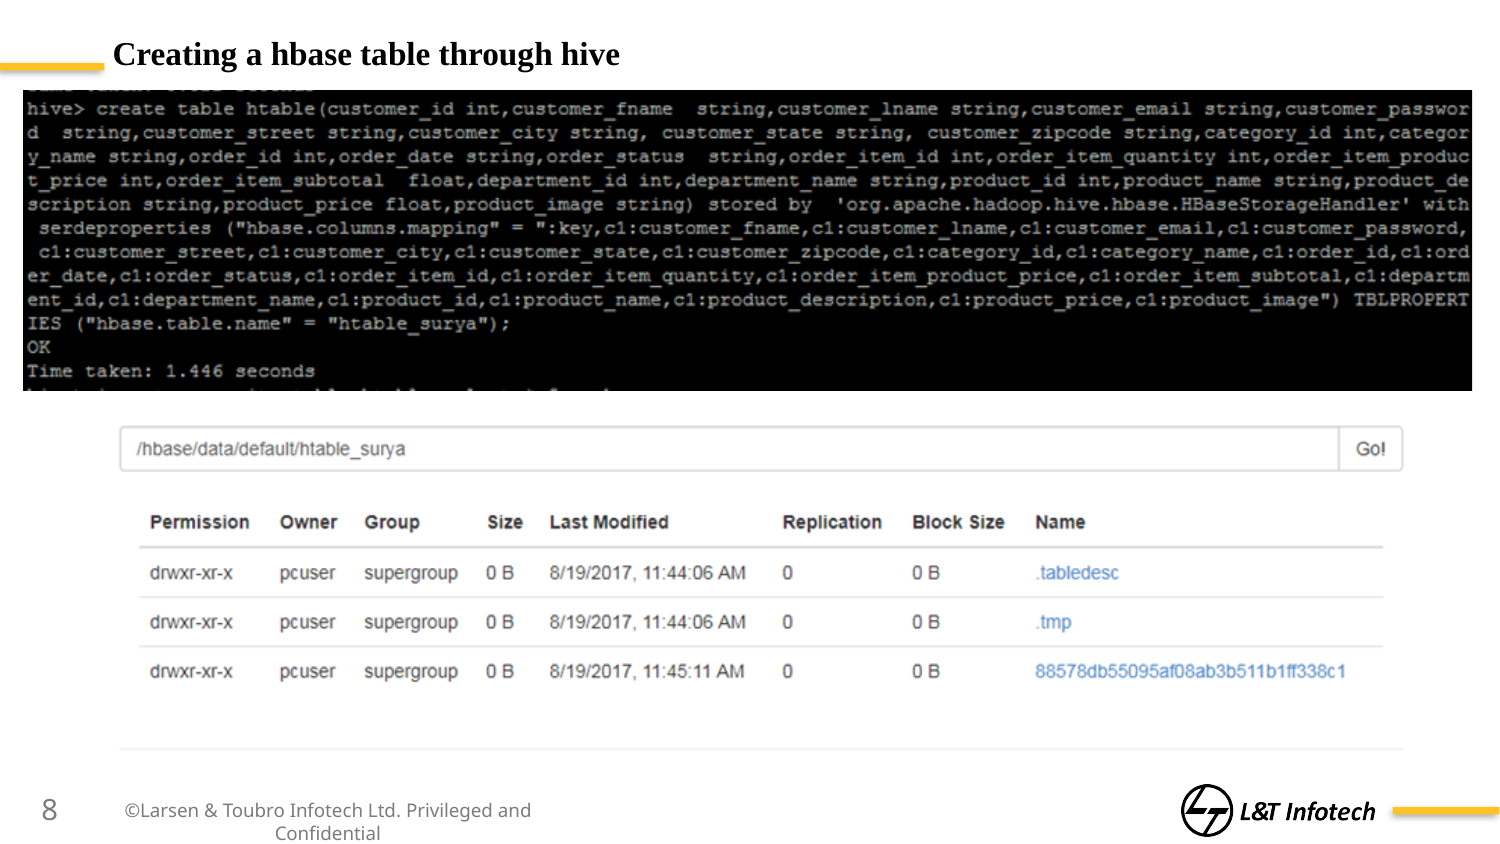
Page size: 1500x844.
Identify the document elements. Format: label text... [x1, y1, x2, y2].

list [84, 423, 1439, 752]
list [22, 90, 1473, 392]
picture [1181, 784, 1375, 837]
title Creating a hbase table through hive [111, 31, 1430, 89]
